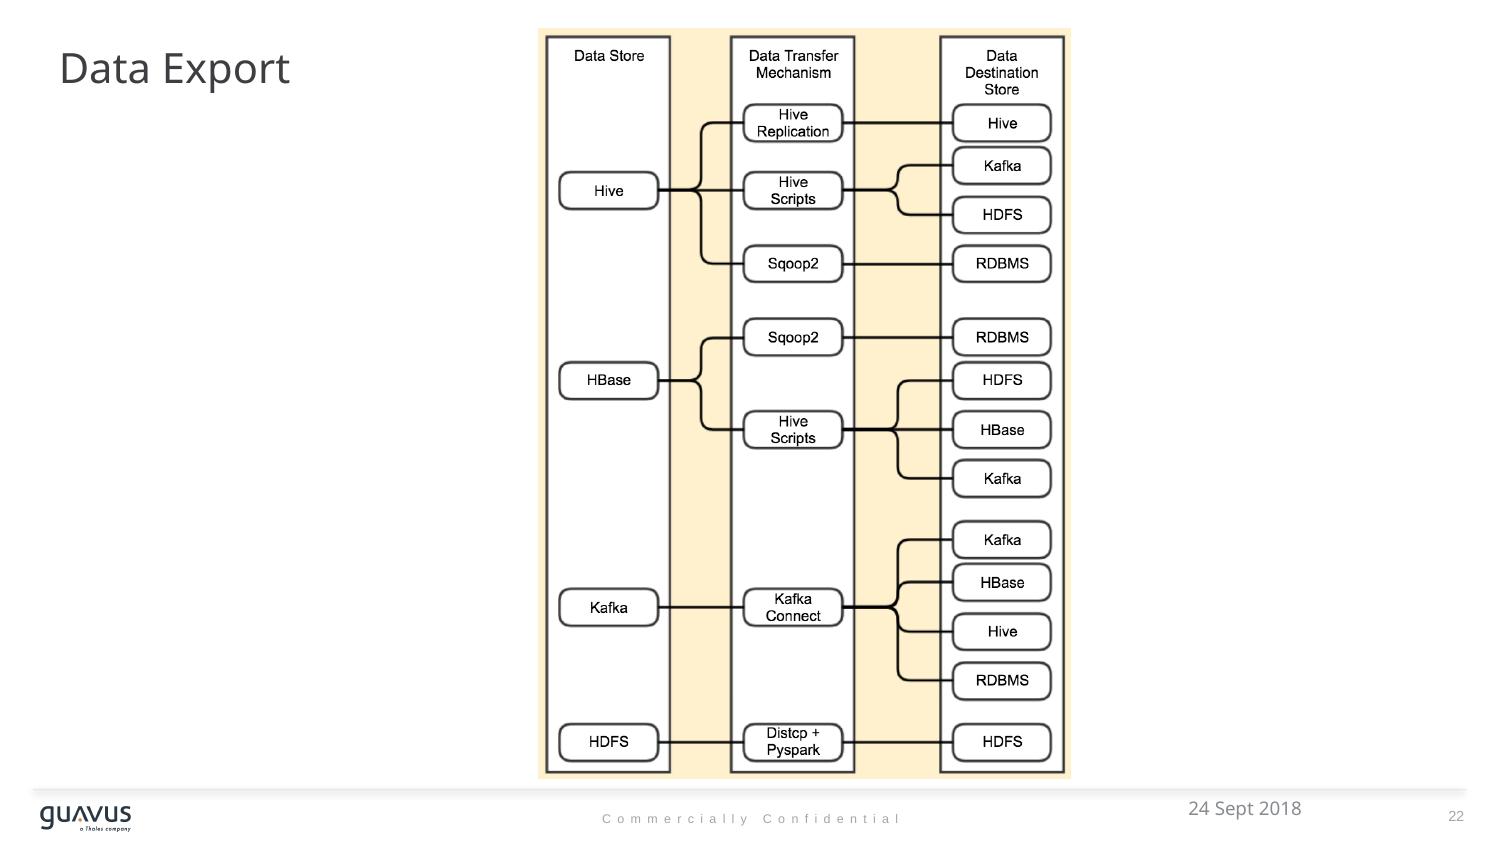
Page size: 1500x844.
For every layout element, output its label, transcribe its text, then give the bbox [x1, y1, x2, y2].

picture [27, 796, 146, 841]
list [538, 27, 1071, 779]
title Data Export [43, 10, 1467, 130]
